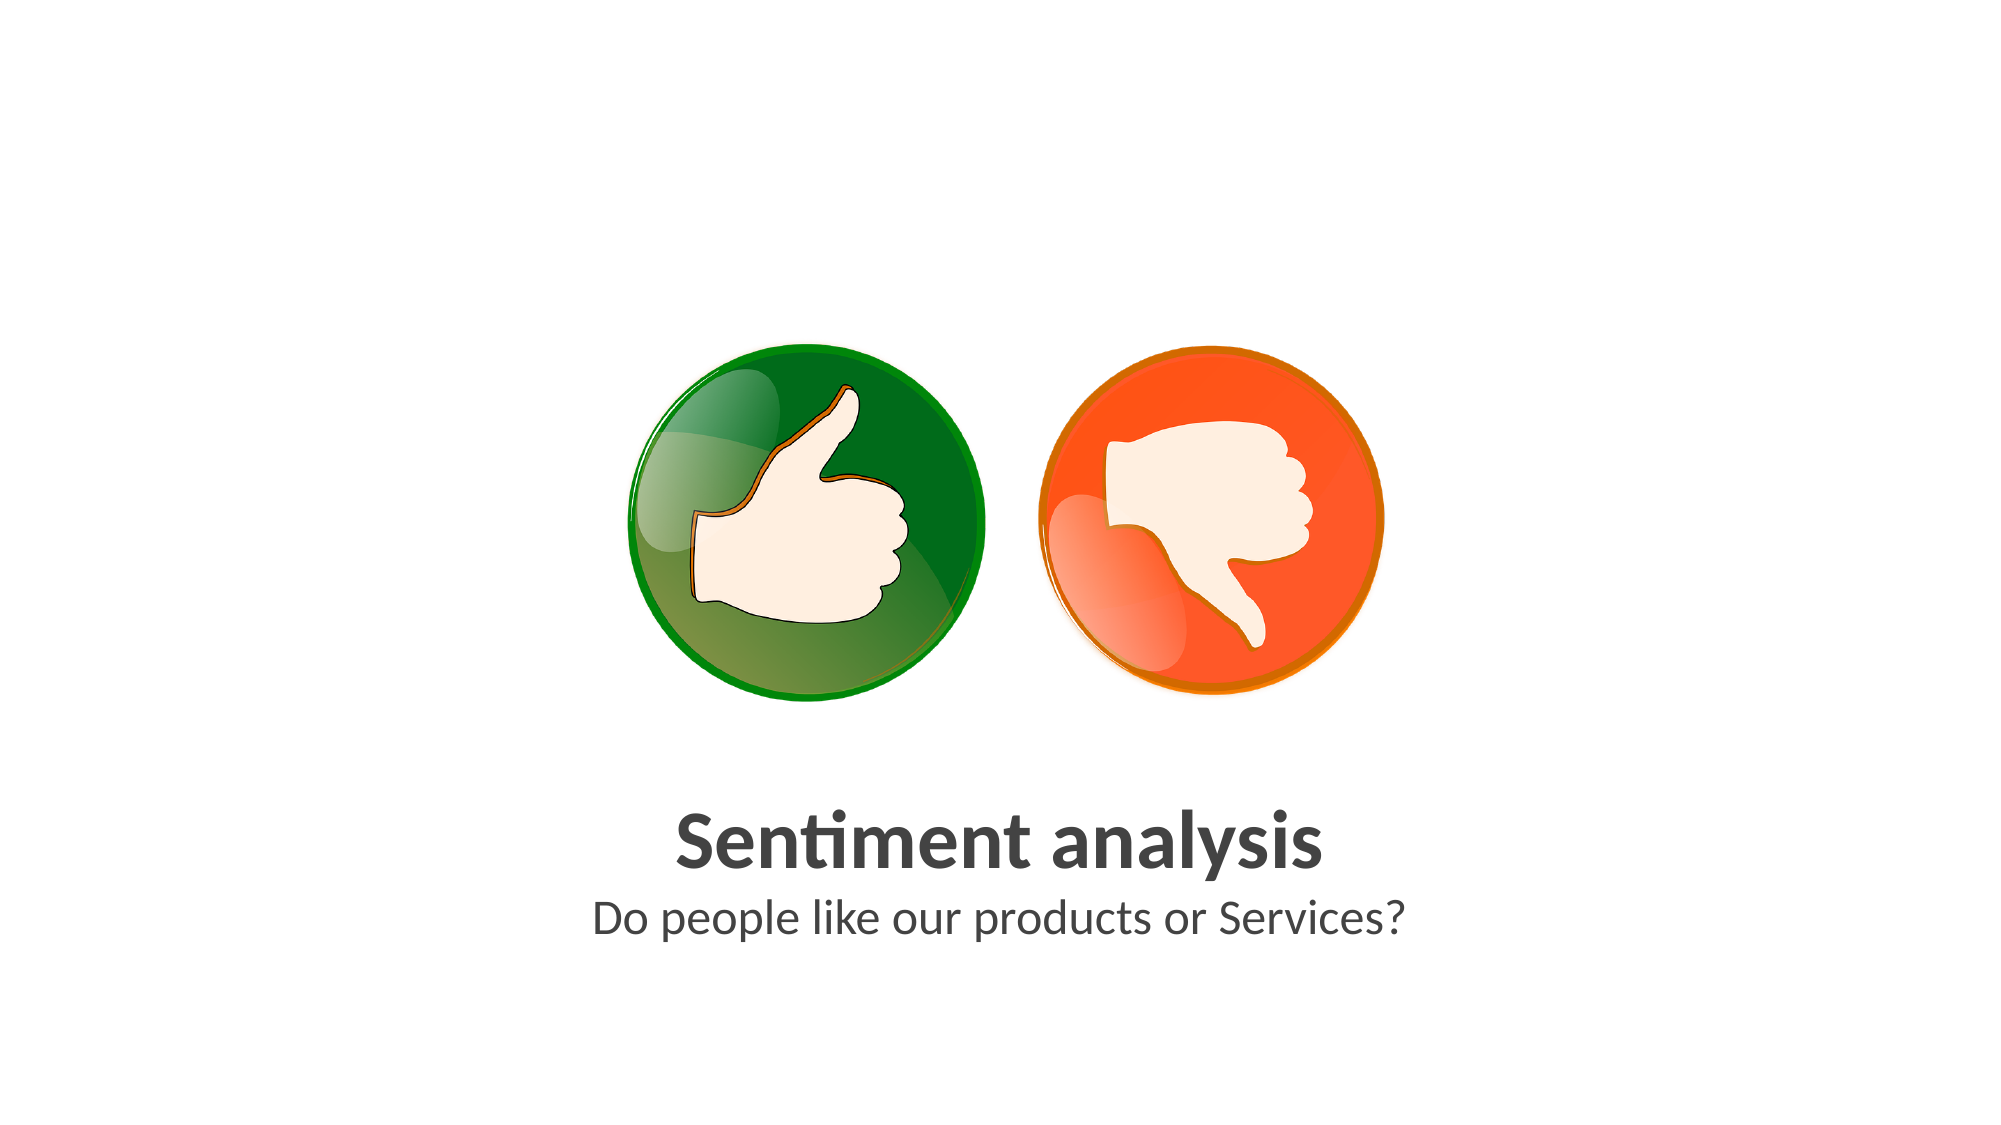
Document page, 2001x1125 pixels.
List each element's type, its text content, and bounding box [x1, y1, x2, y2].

picture [591, 316, 1409, 723]
text_box Sentiment analysis Do people like our products or Services? [476, 760, 1524, 970]
